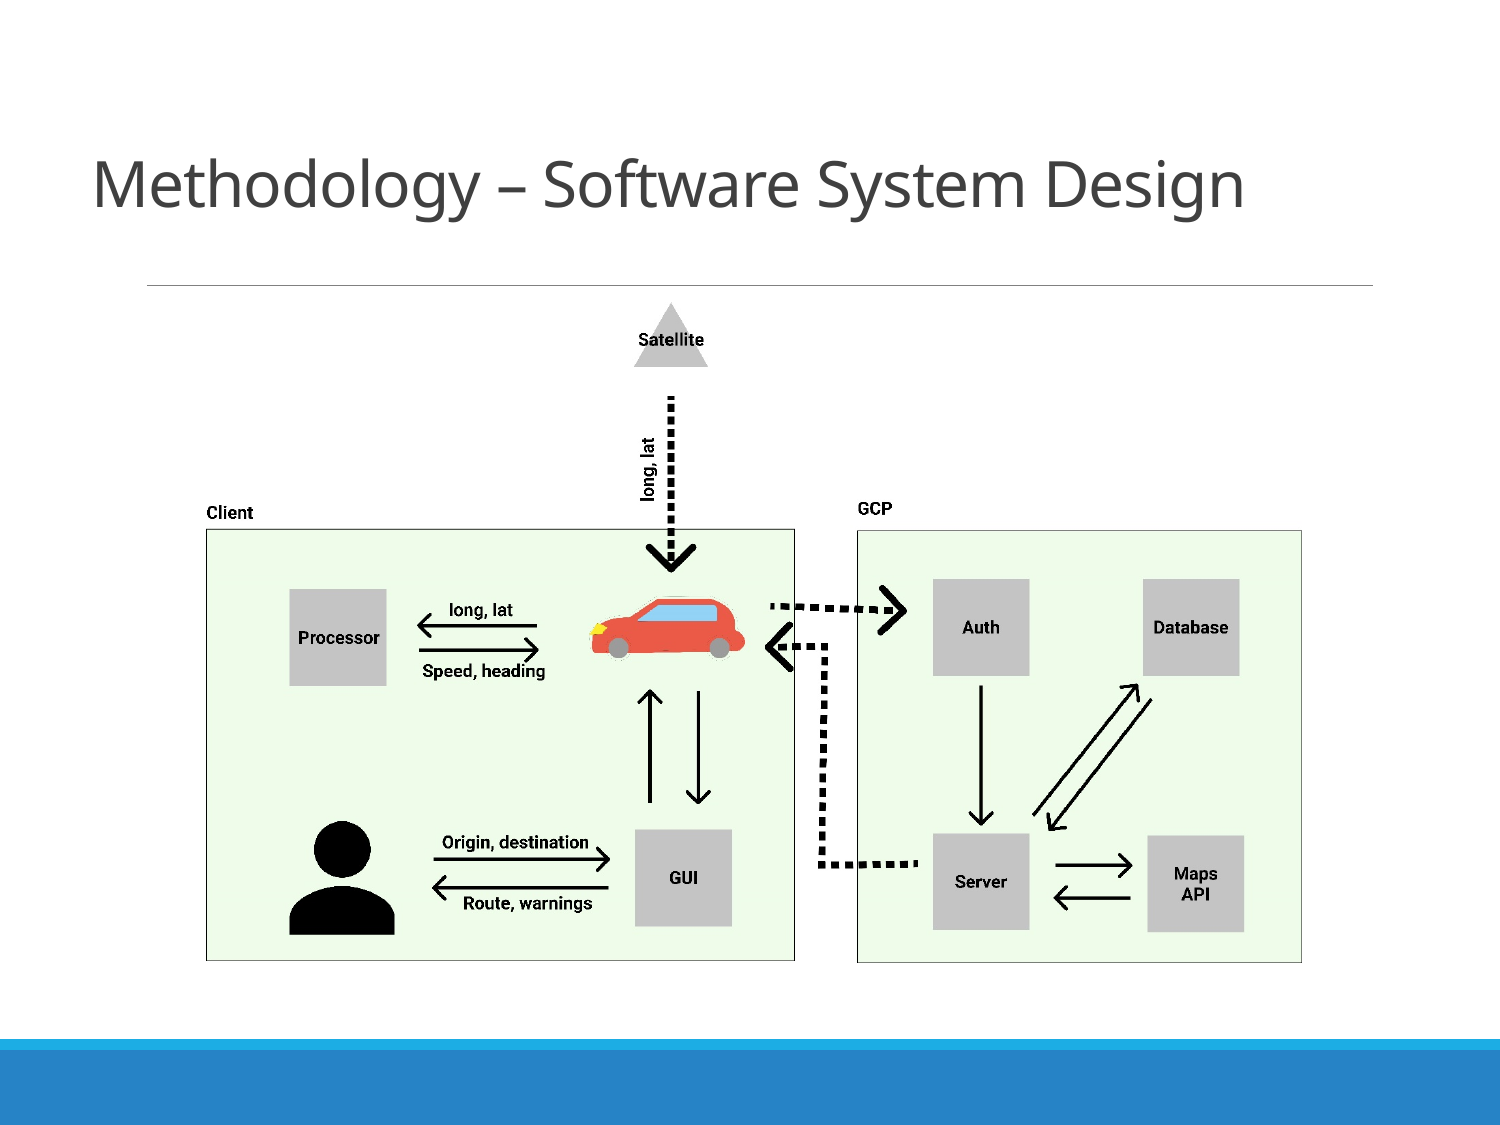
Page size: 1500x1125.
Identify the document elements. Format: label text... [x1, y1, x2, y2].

title Methodology – Software System Design [76, 90, 1265, 229]
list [205, 302, 1302, 964]
